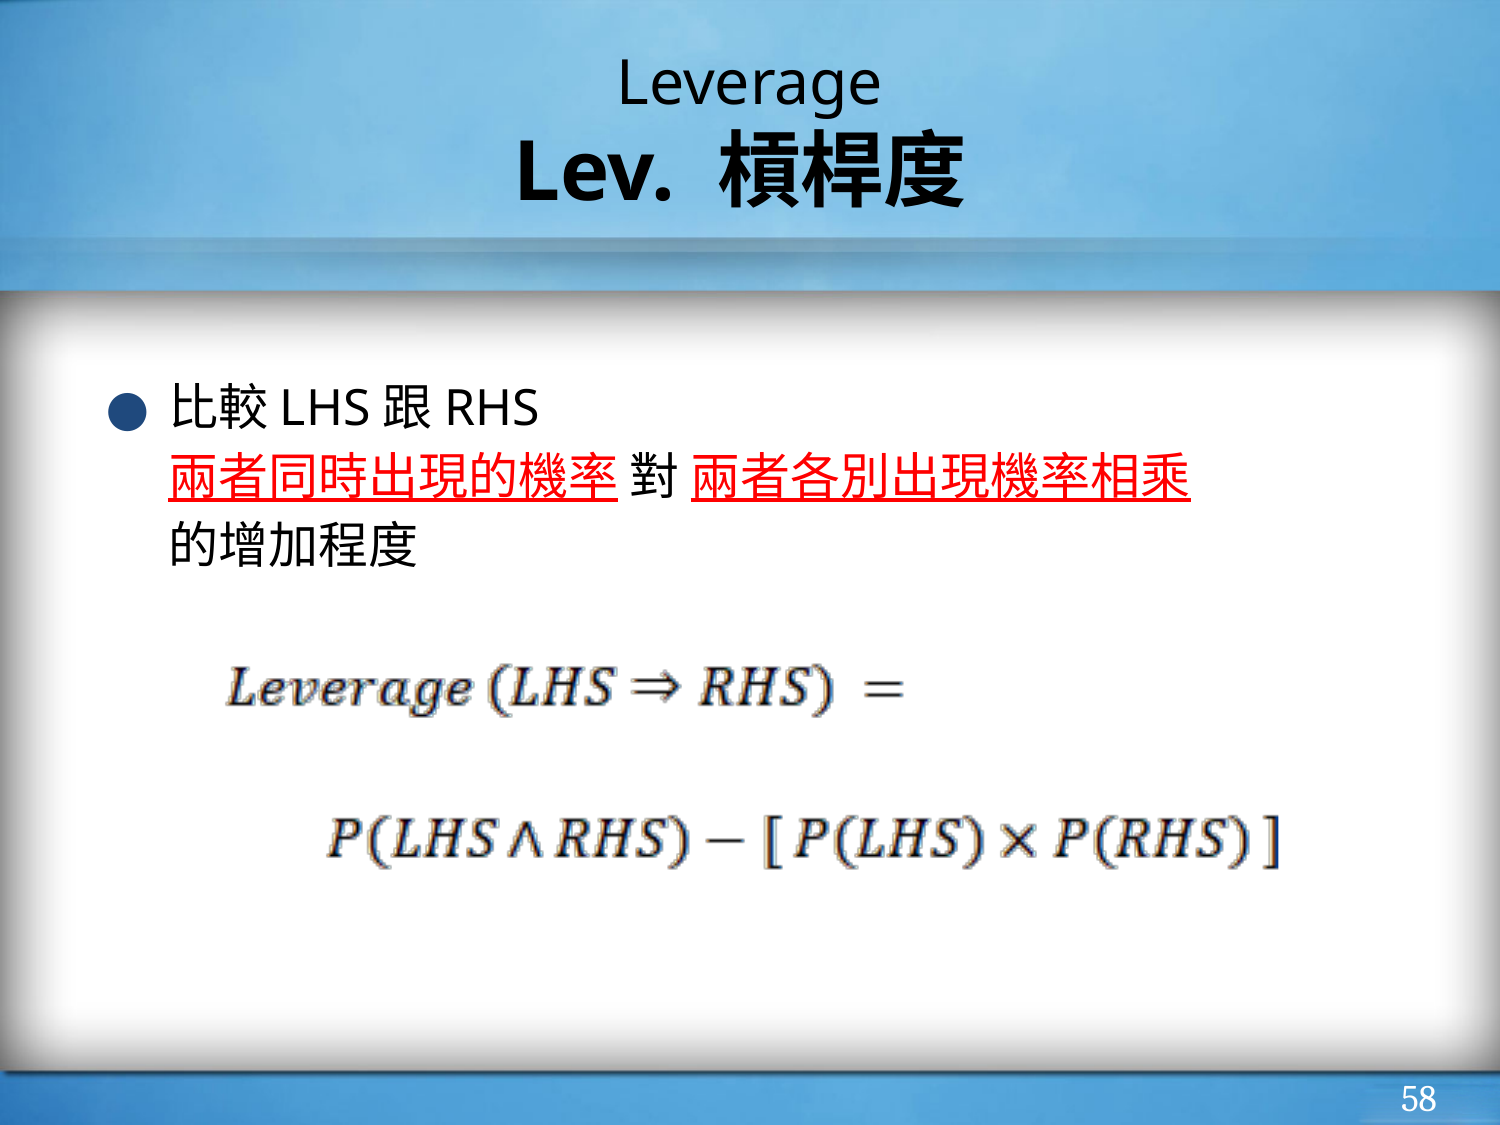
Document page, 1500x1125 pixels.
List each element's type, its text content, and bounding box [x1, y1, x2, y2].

slide_number ‹#› [1350, 1074, 1488, 1118]
list 比較LHS跟RHS 兩者同時出現的機率 對 兩者各別出現機率相乘 的增加程度 [78, 351, 1422, 1066]
picture [0, 0, 1500, 1125]
title Leverage Lev. 槓桿度 [78, 27, 1422, 232]
